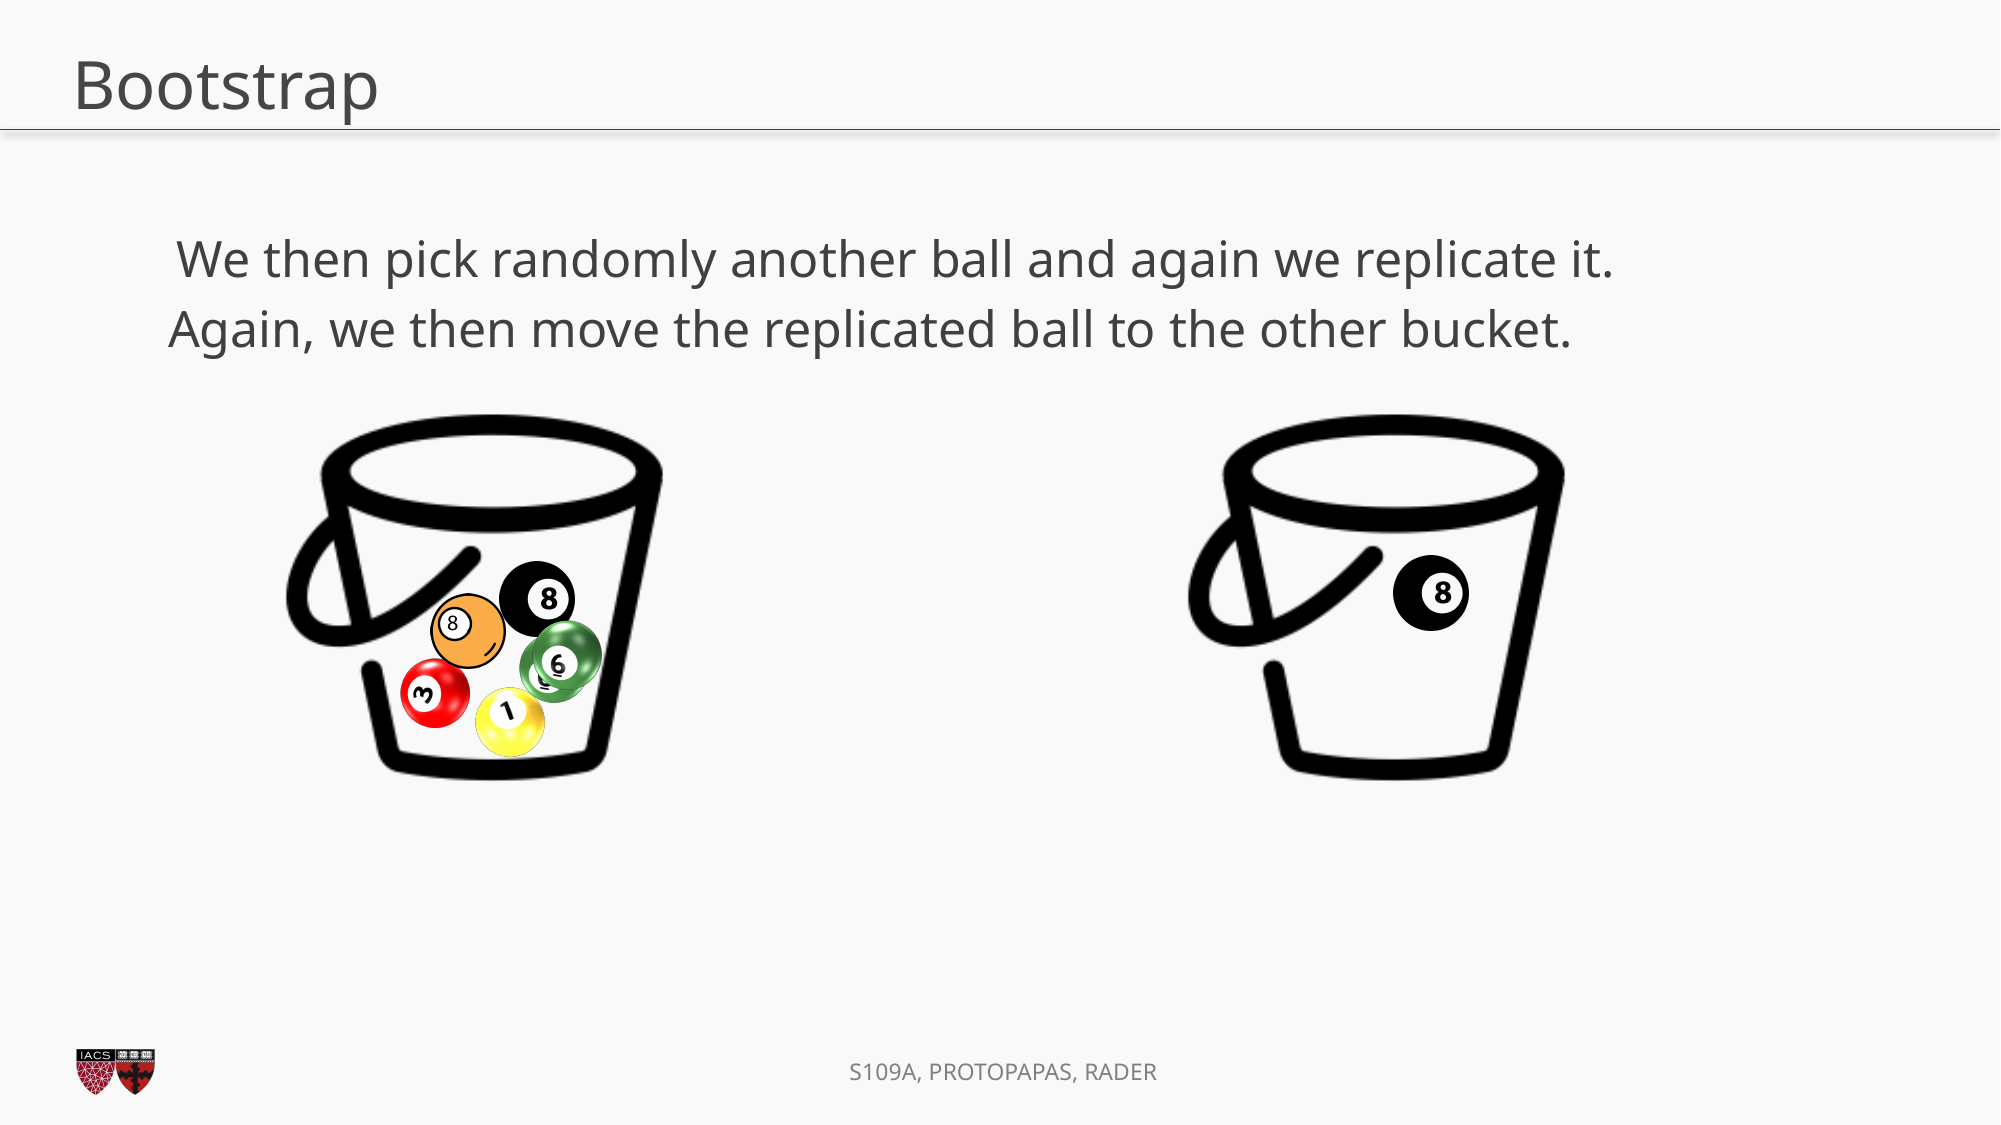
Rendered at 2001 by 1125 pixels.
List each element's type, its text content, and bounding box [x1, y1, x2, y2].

picture [266, 390, 684, 808]
text_box We then pick randomly another ball and again we replicate it. [161, 220, 1631, 296]
text_box Again, we then move the replicated ball to the other bucket. [153, 289, 1602, 365]
title Bootstrap [57, 35, 1943, 162]
picture [1168, 390, 1586, 808]
picture [75, 1049, 155, 1095]
